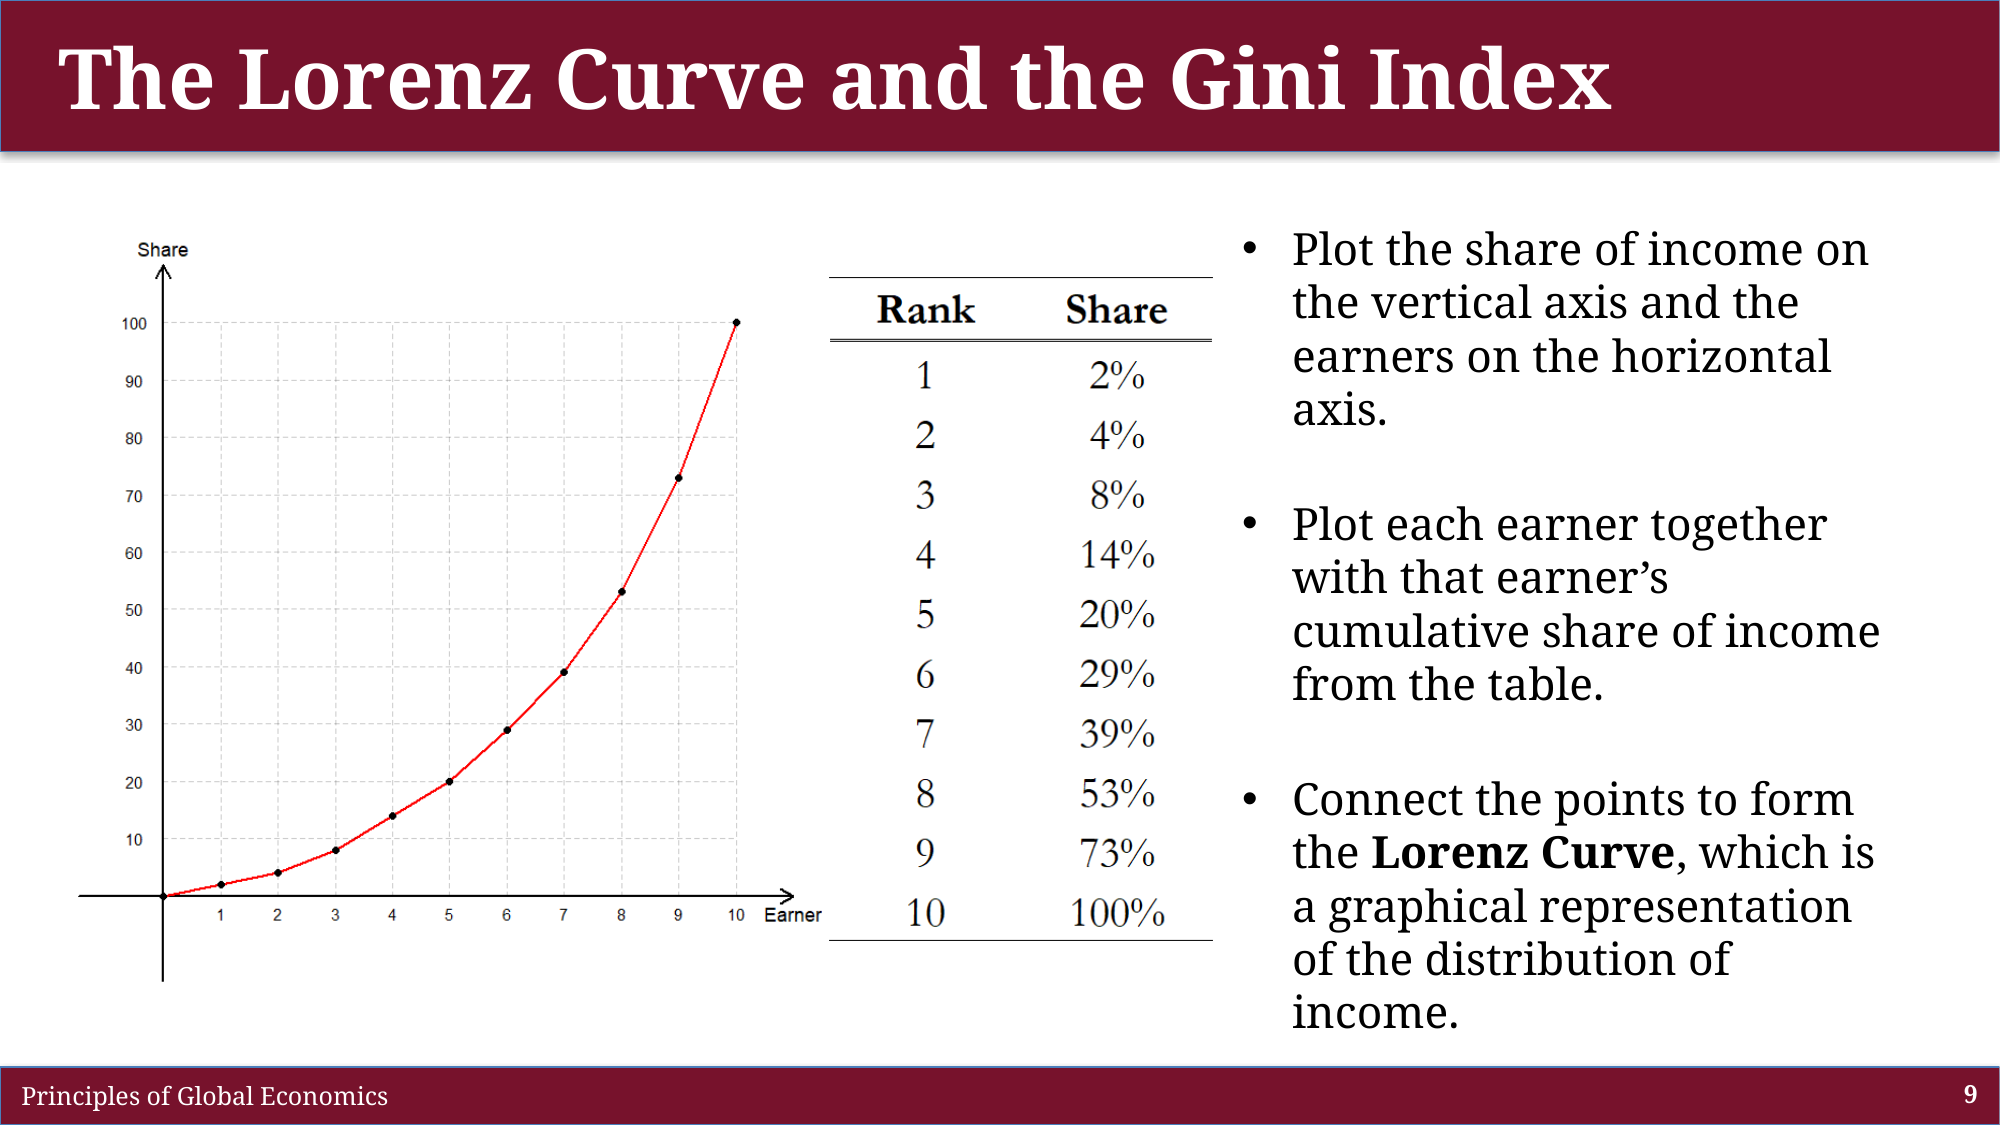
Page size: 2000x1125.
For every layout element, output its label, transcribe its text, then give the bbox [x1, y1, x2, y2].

slide_number 9 [1649, 1066, 2000, 1125]
text_box [475, 1066, 1649, 1125]
list Plot the share of income on the vertical axis and the earners on the horizontal axis. Plot each earner together with that earner’s cumulative share of income from the table. Connect the points to form the Lorenz Curve, which is a graphical representation of the distribution of income. [1226, 213, 1911, 1047]
footer Principles of Global Economics [0, 1066, 475, 1125]
title The Lorenz Curve and the Gini Index [0, 0, 2000, 152]
picture [74, 233, 1217, 985]
